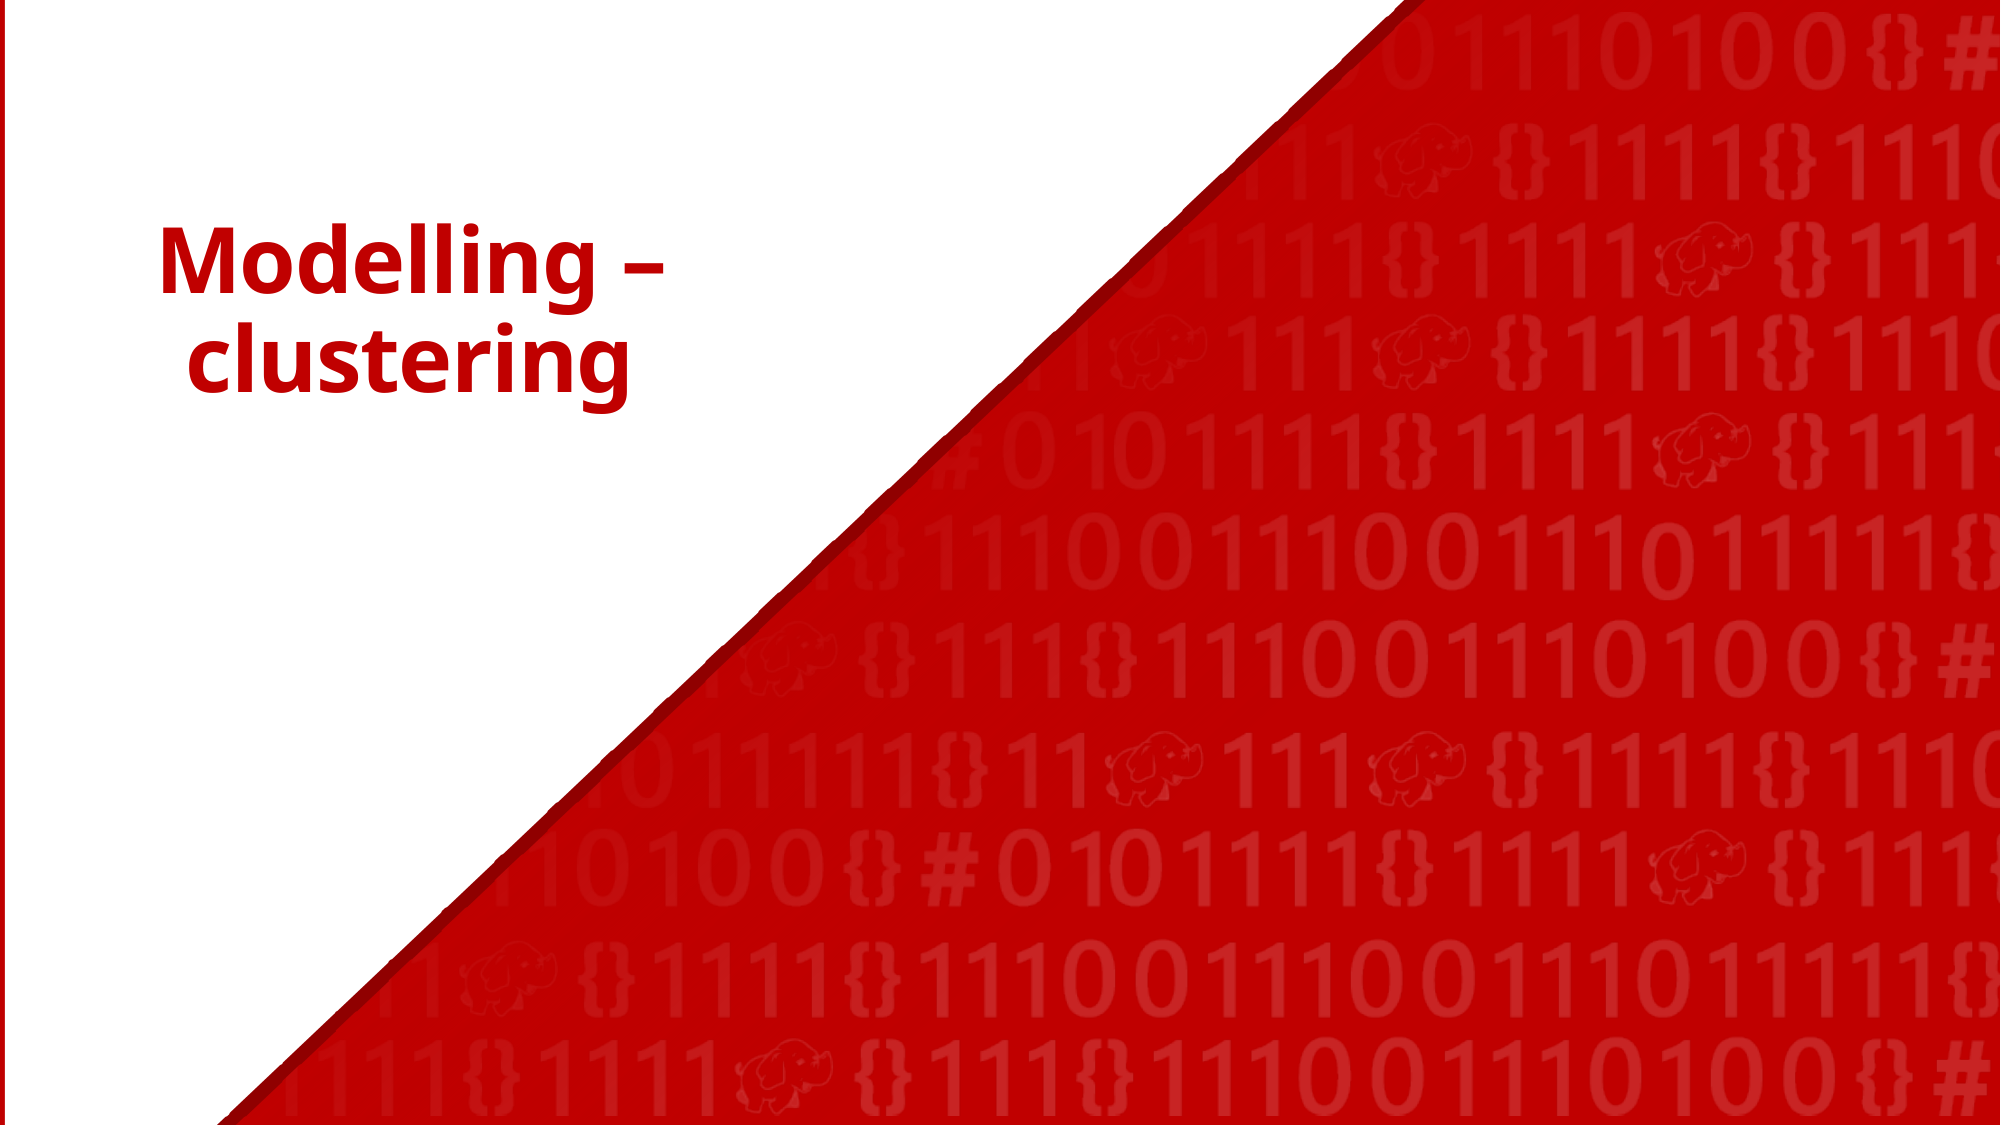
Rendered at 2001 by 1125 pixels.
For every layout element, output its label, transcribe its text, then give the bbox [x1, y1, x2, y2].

text_box [283, 322, 931, 617]
picture [4, 0, 2001, 1125]
title Modelling – clustering [26, 199, 795, 600]
